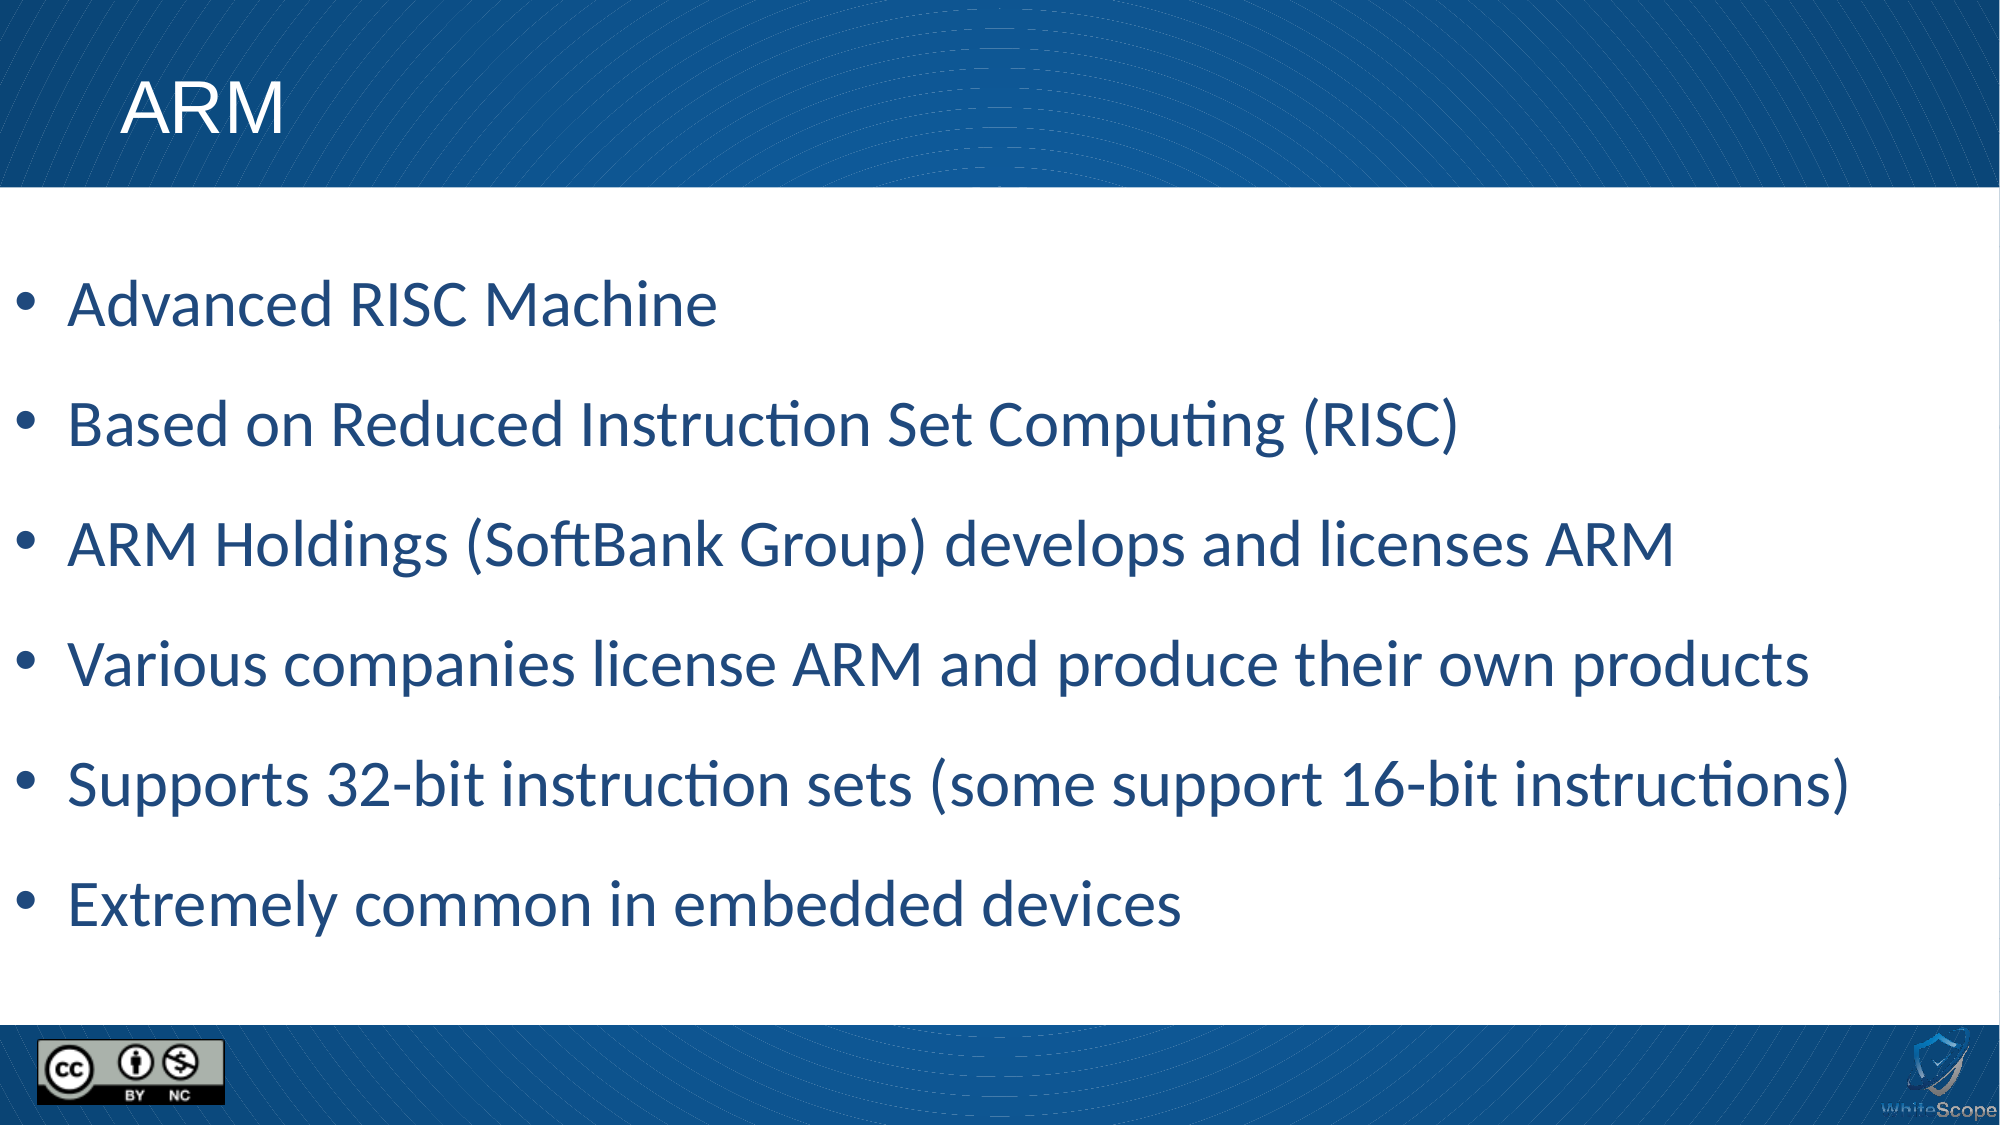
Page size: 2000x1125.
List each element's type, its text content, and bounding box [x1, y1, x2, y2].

picture [1862, 1016, 2000, 1125]
text_box Advanced RISC Machine Based on Reduced Instruction Set Computing (RISC) ARM Holdings (SoftBank Group) develops and licenses ARM Various companies license ARM and produce their own products Supports 32-bit instruction sets (some support 16-bit instructions) Extremely common in embedded devices [0, 212, 1975, 1067]
title ARM [99, 45, 1900, 162]
picture [37, 1067, 225, 1105]
